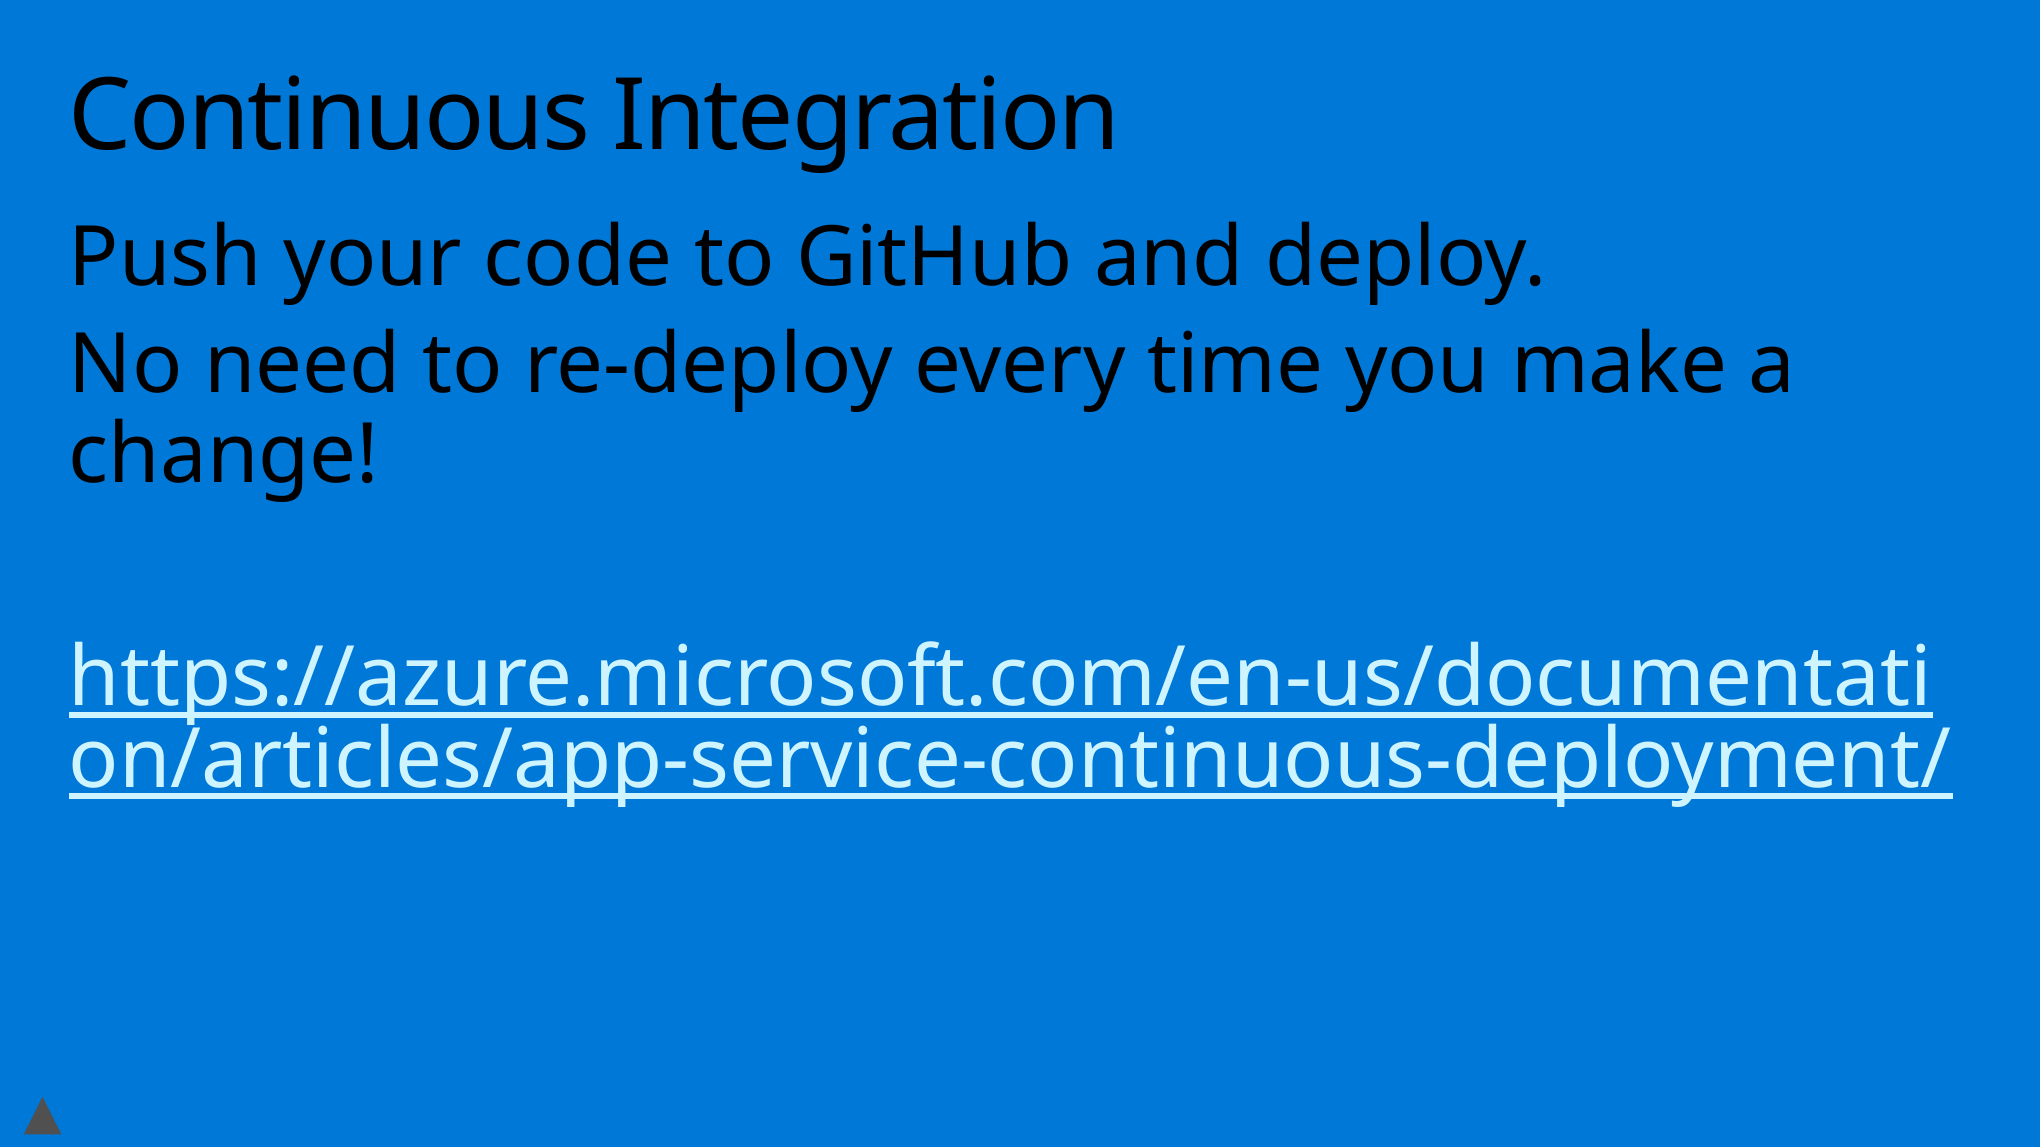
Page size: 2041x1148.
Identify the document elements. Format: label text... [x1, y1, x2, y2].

list Push your code to GitHub and deploy. No need to re-deploy every time you make a change! https://azure.microsoft.com/en-us/documentation/articles/app-service-continuous-deployment/ [45, 198, 1996, 836]
title Continuous Integration [45, 48, 1996, 198]
text_box [23, 1096, 62, 1136]
